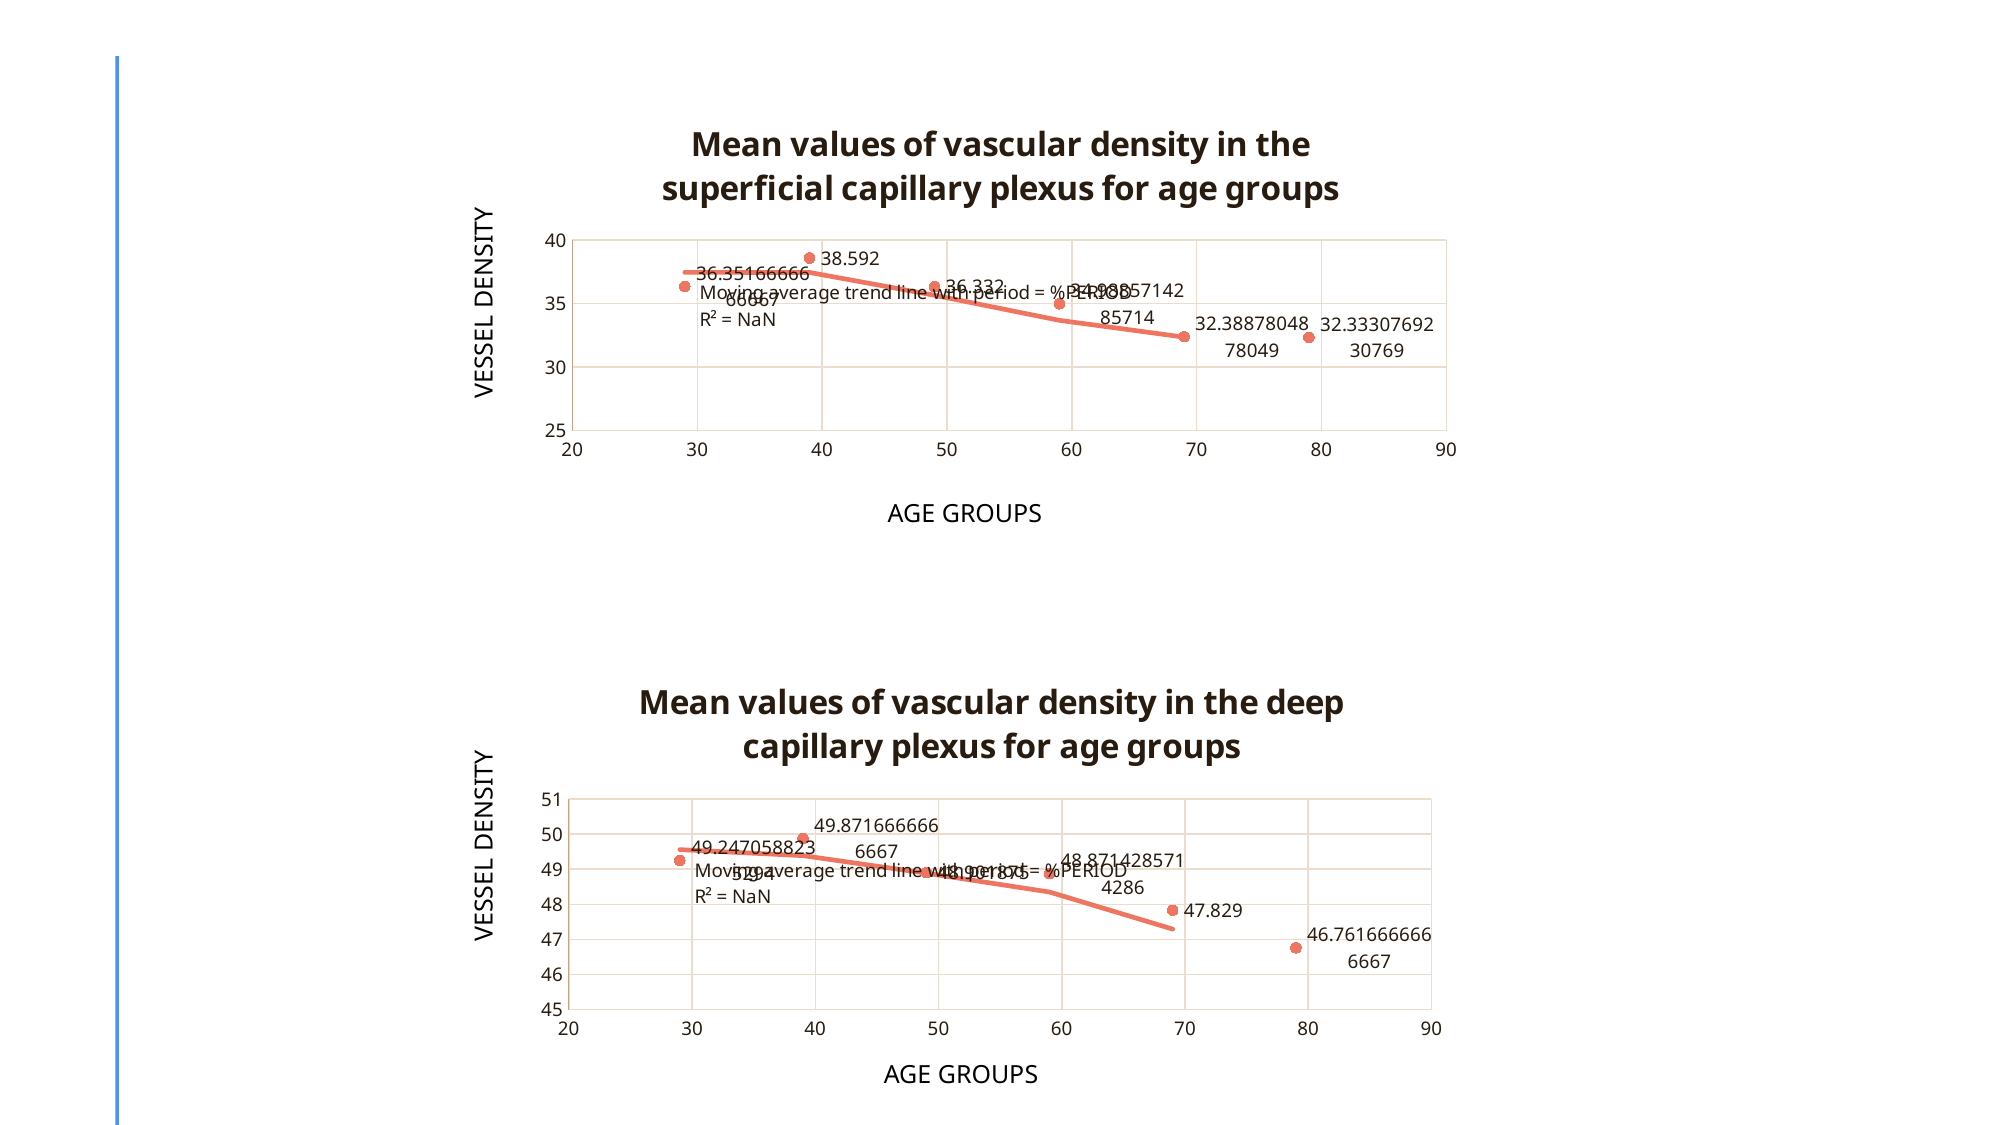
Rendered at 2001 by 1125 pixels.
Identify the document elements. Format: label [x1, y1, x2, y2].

text_box [460, 654, 1462, 1097]
text_box [460, 96, 1477, 537]
